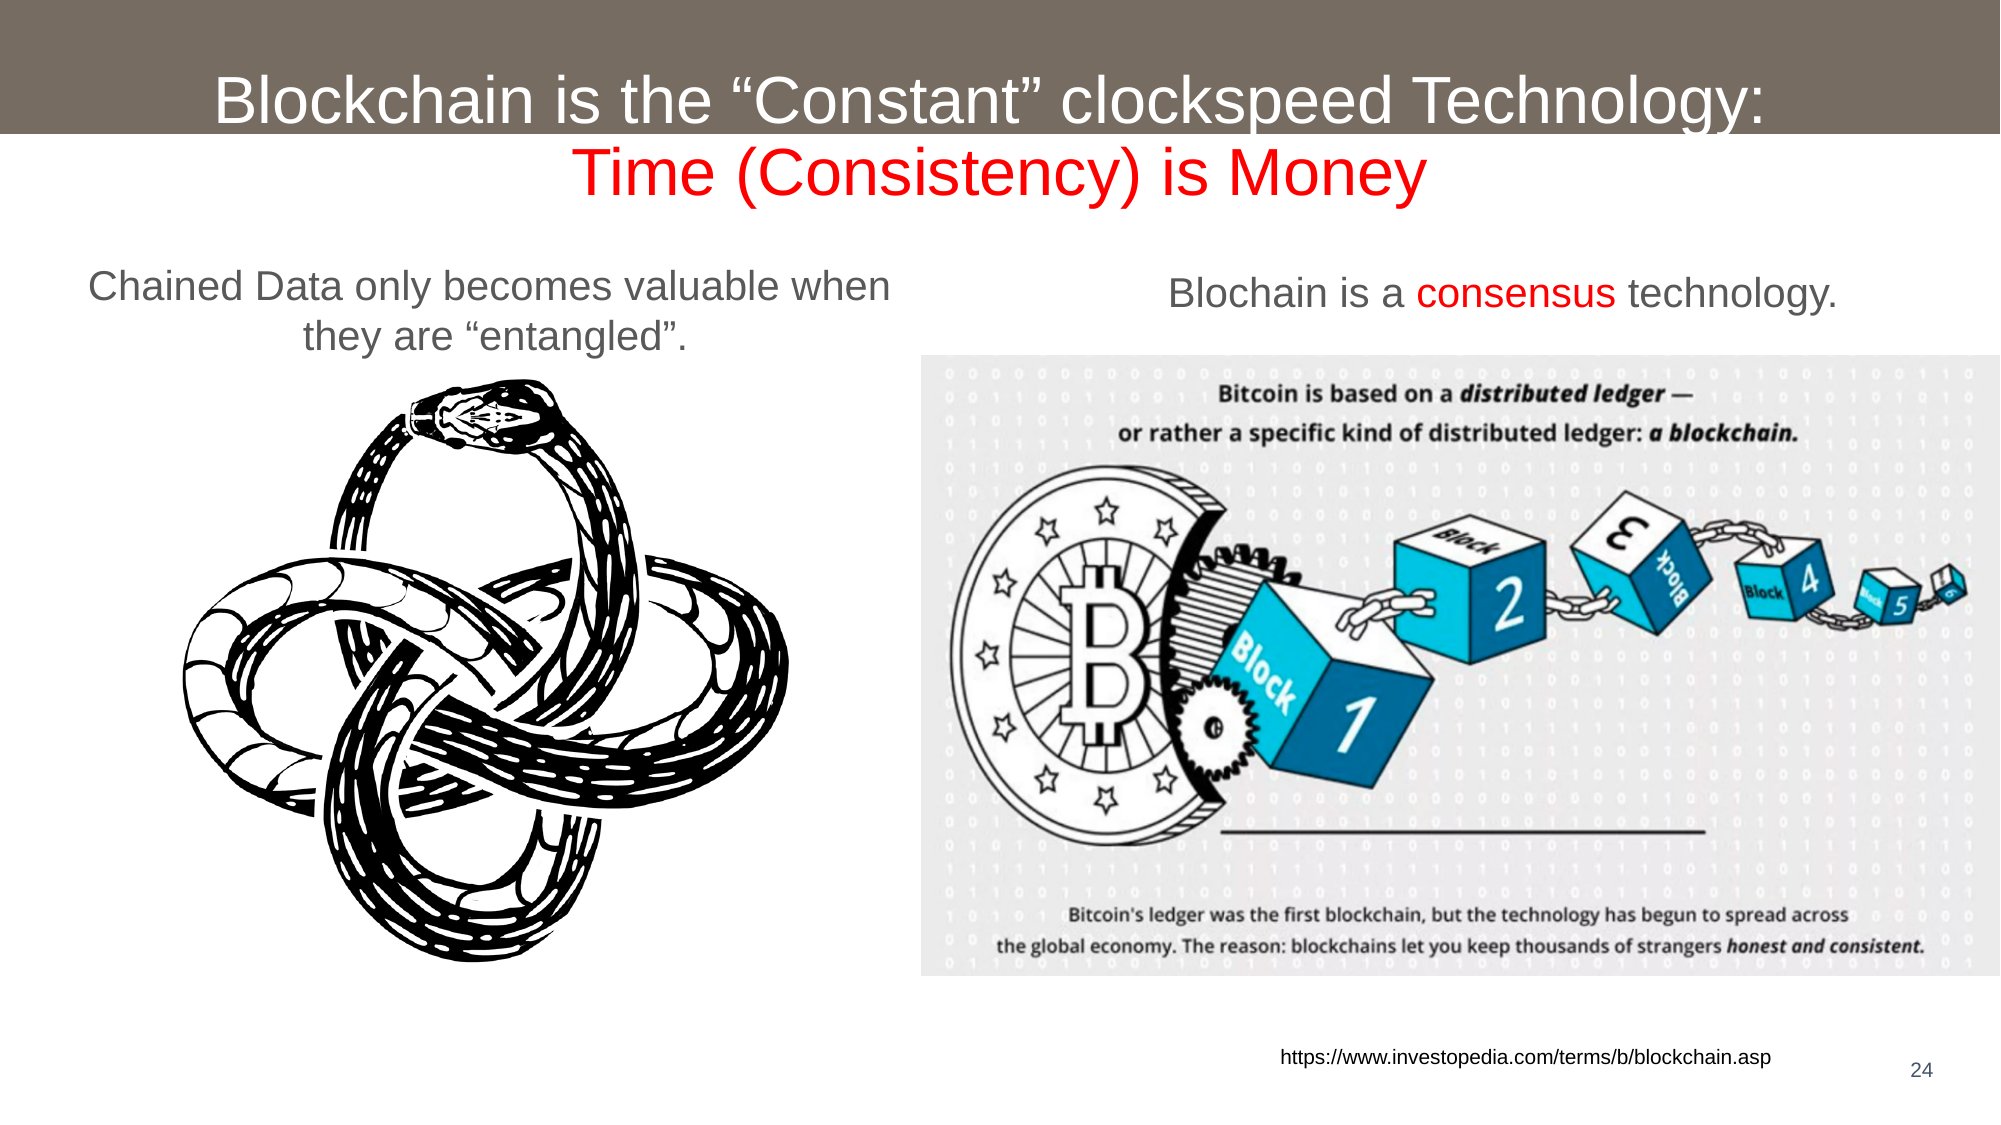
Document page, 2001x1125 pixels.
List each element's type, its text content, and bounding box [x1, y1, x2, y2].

text_box https://www.investopedia.com/terms/b/blockchain.asp [1280, 1043, 1772, 1069]
title Blockchain is the “Constant” clockspeed Technology: Time (Consistency) is Money [159, 51, 1840, 258]
text_box Chained Data only becomes valuable when they are “entangled”. [73, 251, 919, 367]
text_box Blochain is a consensus technology. [1153, 258, 1854, 323]
picture [921, 355, 2000, 976]
picture [136, 364, 832, 968]
slide_number 24 [1858, 1036, 1949, 1101]
